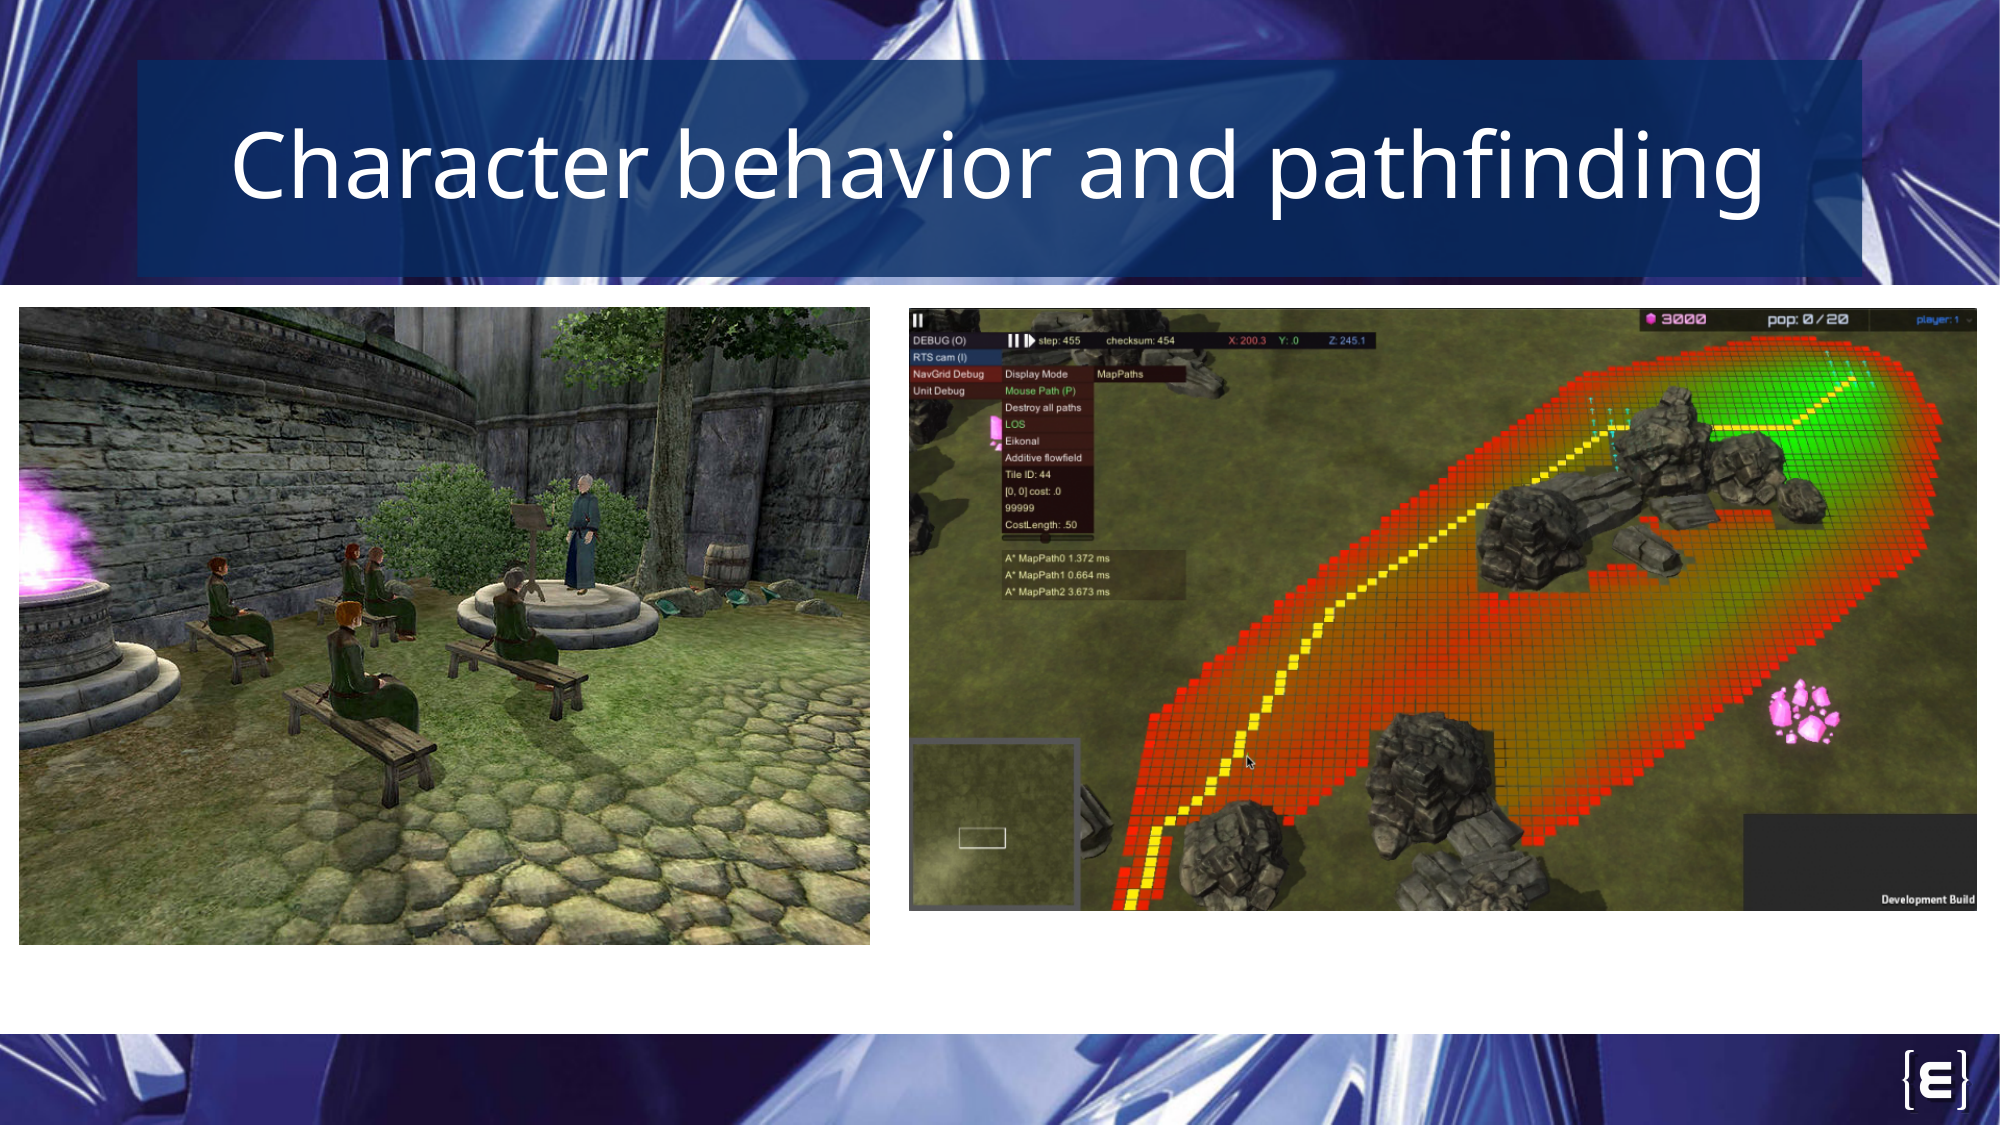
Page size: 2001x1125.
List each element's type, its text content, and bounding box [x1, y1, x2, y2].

text_box Character behavior and pathfinding [137, 59, 1863, 277]
picture [0, 1034, 2000, 1125]
picture [18, 306, 871, 945]
picture [909, 307, 1978, 911]
picture [0, 0, 2000, 285]
